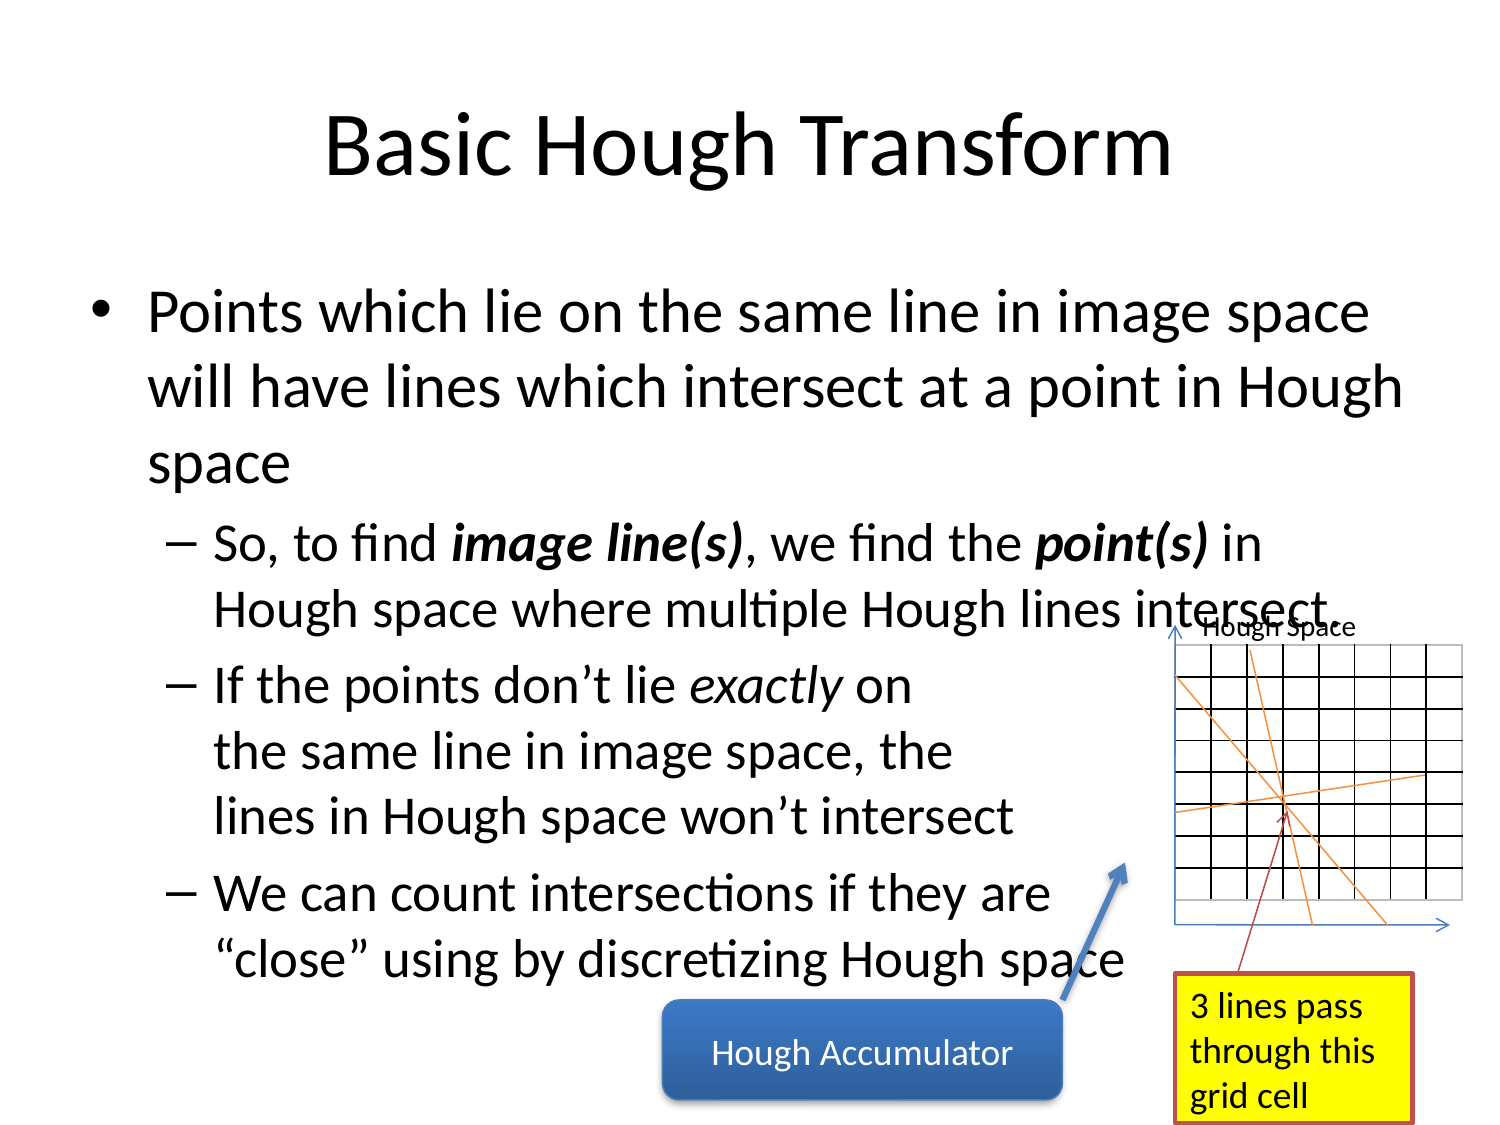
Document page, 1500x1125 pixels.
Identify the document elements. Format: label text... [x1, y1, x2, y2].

table_cell [1427, 741, 1461, 771]
table_cell [1427, 678, 1461, 708]
text_box Hough Space [1187, 599, 1438, 650]
title Basic Hough Transform [75, 45, 1425, 233]
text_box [1062, 862, 1126, 1001]
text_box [1155, 827, 1407, 907]
list Points which lie on the same line in image space will have lines which intersect at a point in Hough space So, to find image line(s), we find the point(s) in Hough space where multiple Hough lines intersect. If the points don’t lie exactly on the same line in image space, the lines in Hough space won’t intersect We can count intersections if they are “close” using by discretizing Hough space [75, 262, 1425, 1005]
text_box Hough Accumulator [661, 999, 1064, 1101]
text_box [1143, 755, 1420, 819]
table_header [1427, 646, 1461, 676]
table_cell [1427, 710, 1461, 740]
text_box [1174, 774, 1426, 813]
table_cell [1427, 869, 1461, 899]
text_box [1155, 693, 1407, 754]
table_cell [1427, 773, 1461, 803]
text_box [1180, 867, 1344, 918]
table_cell [1427, 805, 1461, 835]
text_box 3 lines pass through this grid cell [1173, 971, 1415, 1125]
table_cell [1427, 837, 1461, 867]
